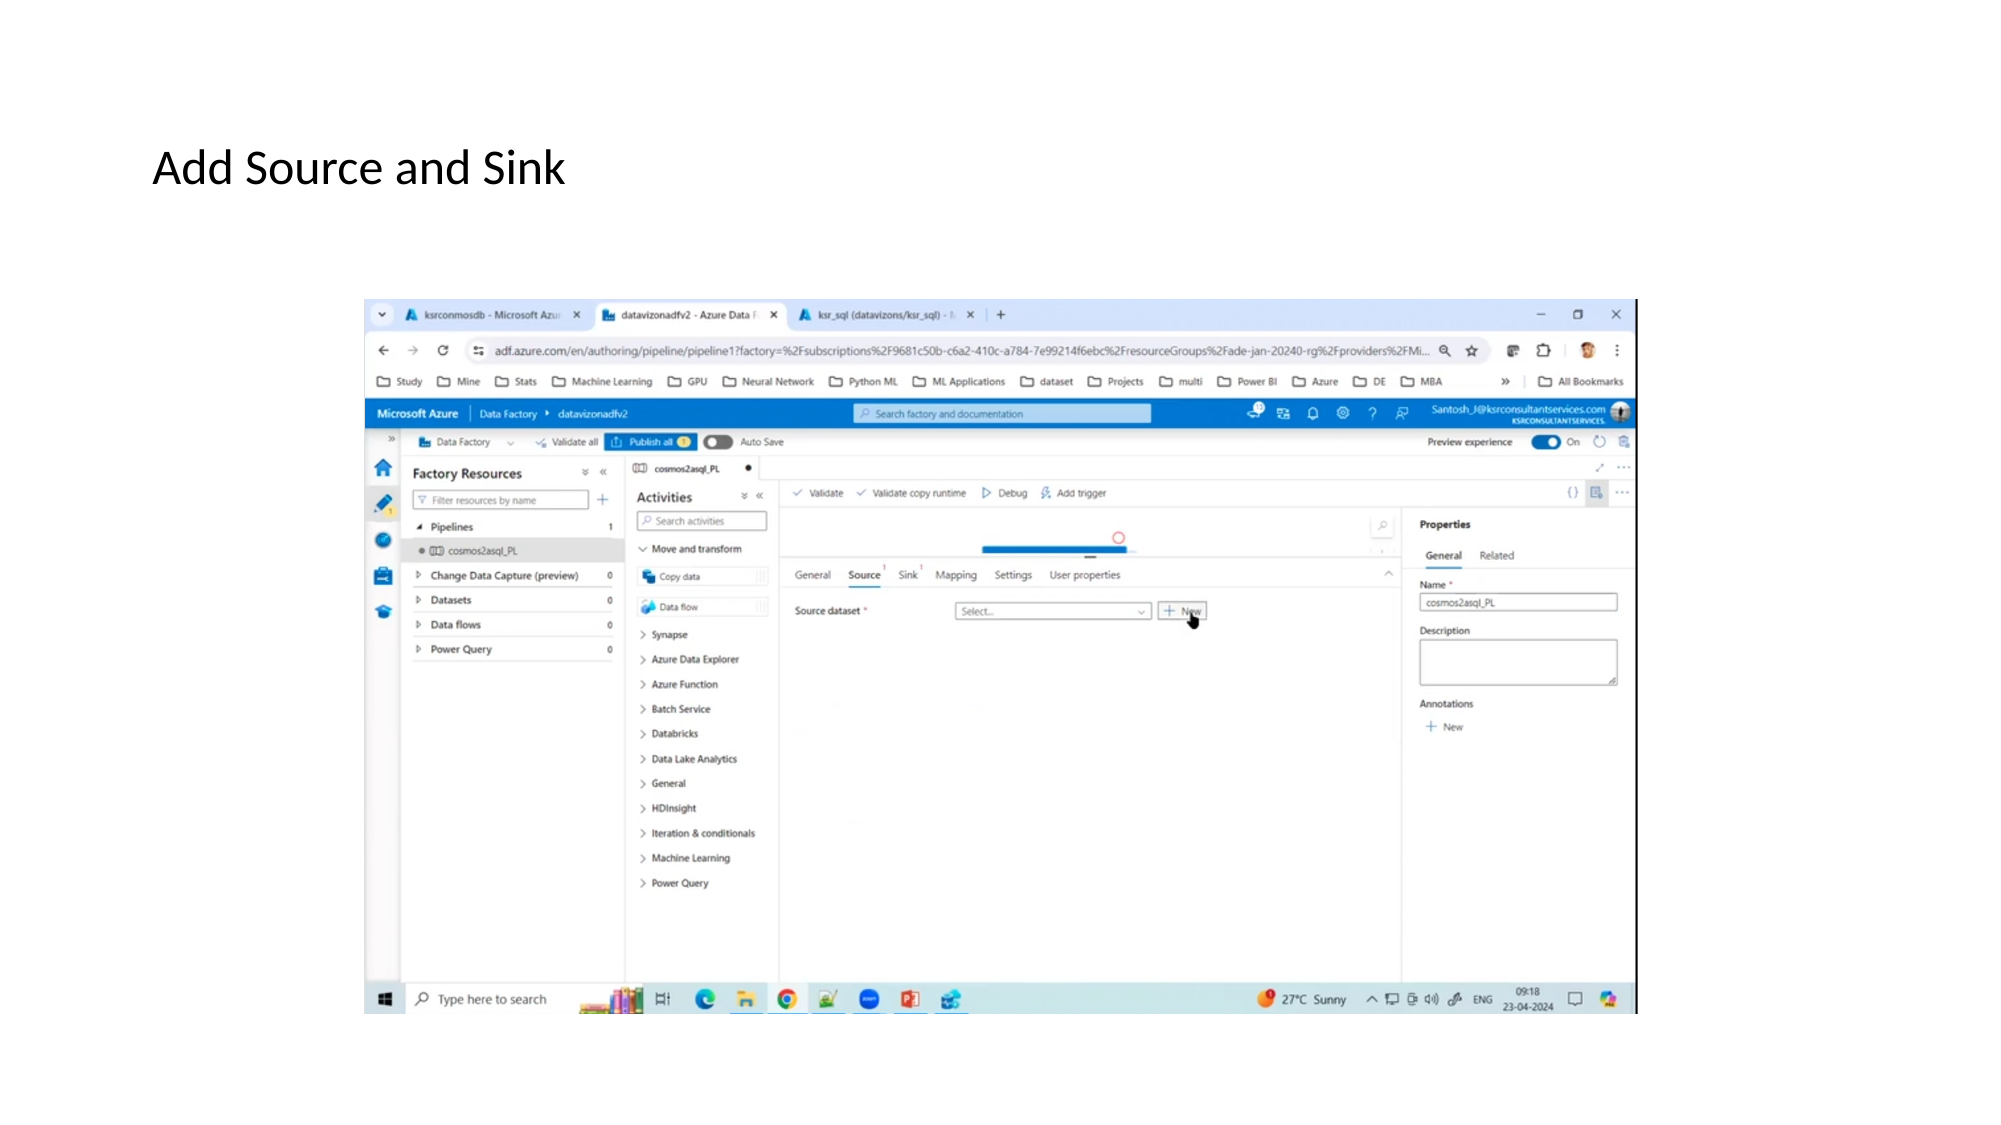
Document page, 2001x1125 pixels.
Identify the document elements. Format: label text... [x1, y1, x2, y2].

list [364, 299, 1638, 1014]
title Add Source and Sink [137, 59, 1863, 278]
